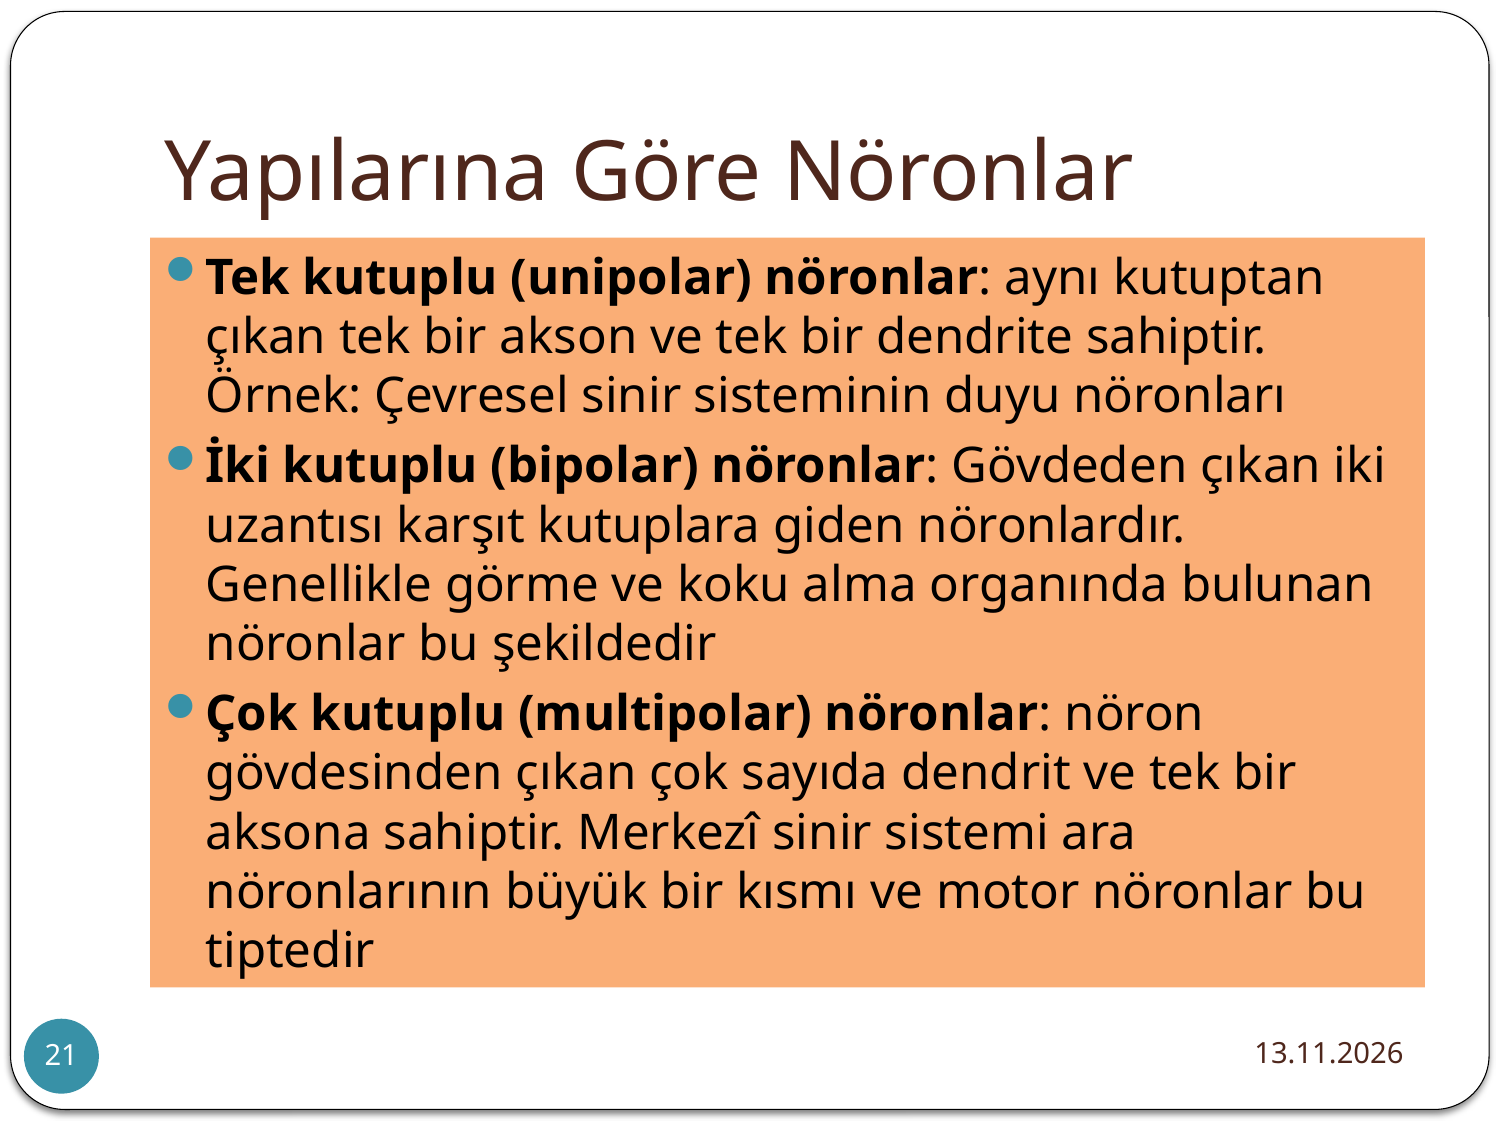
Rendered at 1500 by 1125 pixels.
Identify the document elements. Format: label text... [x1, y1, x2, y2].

title Yapılarına Göre Nöronlar [150, 45, 1425, 233]
slide_number 21 [23, 1018, 99, 1094]
list Tek kutuplu (unipolar) nöronlar: aynı kutuptan çıkan tek bir akson ve tek bir dendrite sahiptir. Örnek: Çevresel sinir sisteminin duyu nöronları İki kutuplu (bipolar) nöronlar: Gövdeden çıkan iki uzantısı karşıt kutuplara giden nöronlardır. Genellikle görme ve koku alma organında bulunan nöronlar bu şekildedir Çok kutuplu (multipolar) nöronlar: nöron gövdesinden çıkan çok sayıda dendrit ve tek bir aksona sahiptir. Merkezî sinir sistemi ara nöronlarının büyük bir kısmı ve motor nöronlar bu tiptedir [150, 237, 1425, 988]
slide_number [1012, 1015, 1419, 1094]
